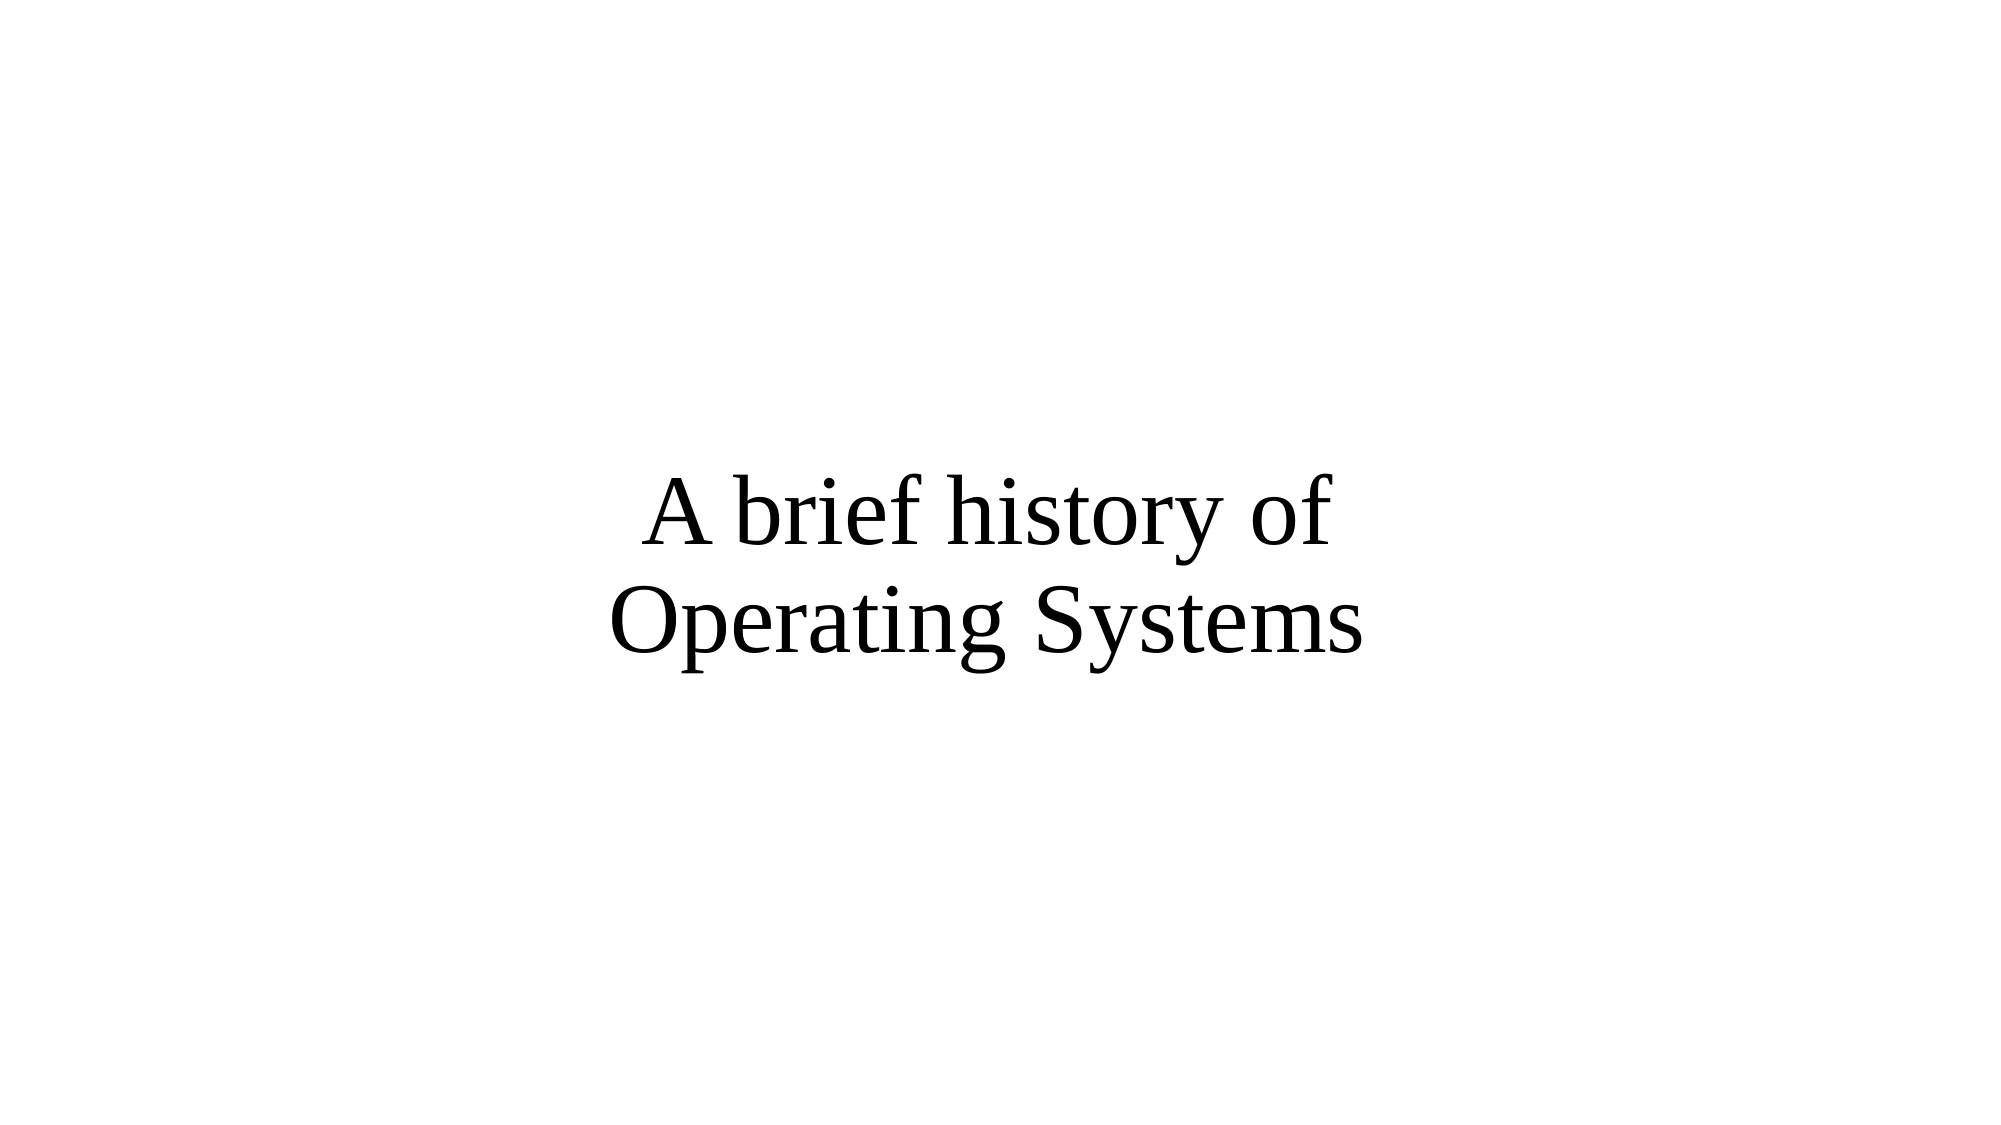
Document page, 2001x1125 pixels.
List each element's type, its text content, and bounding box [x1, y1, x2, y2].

title A brief history of Operating Systems [124, 213, 1850, 682]
